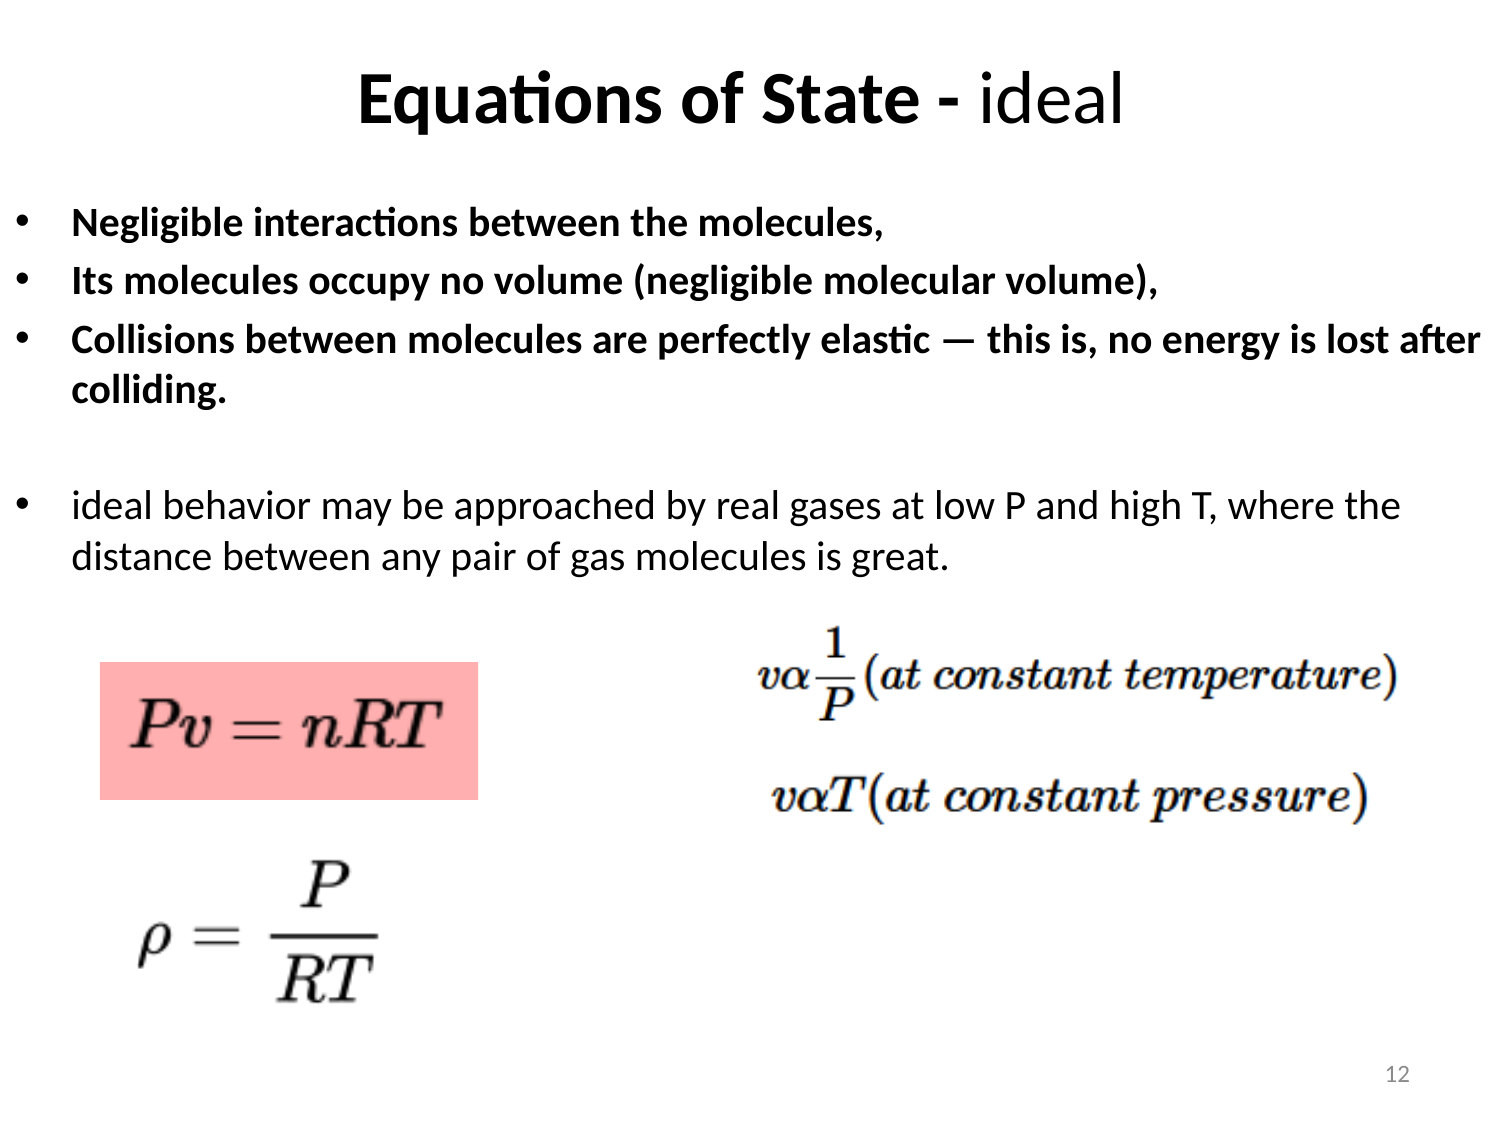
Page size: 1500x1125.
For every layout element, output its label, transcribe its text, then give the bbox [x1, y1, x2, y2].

picture [99, 662, 479, 801]
list Negligible interactions between the molecules, Its molecules occupy no volume (negligible molecular volume), Collisions between molecules are perfectly elastic — this is, no energy is lost after colliding. ideal behavior may be approached by real gases at low P and high T, where the distance between any pair of gas molecules is great. [0, 187, 1500, 625]
picture [137, 812, 392, 1072]
picture [749, 612, 1400, 856]
title Equations of State - ideal [75, 0, 1425, 187]
slide_number 12 [1074, 1042, 1425, 1103]
